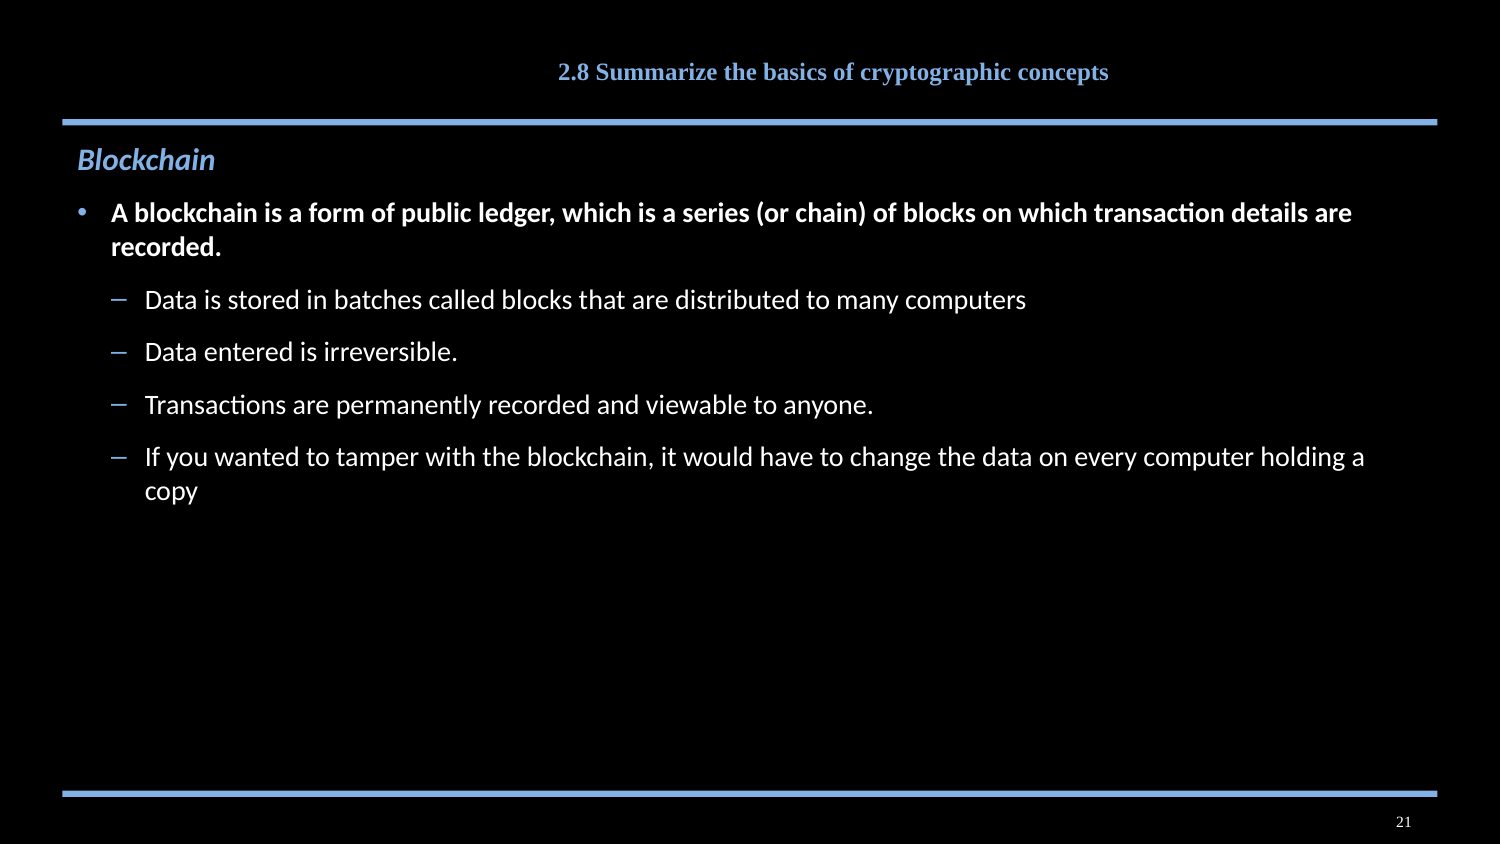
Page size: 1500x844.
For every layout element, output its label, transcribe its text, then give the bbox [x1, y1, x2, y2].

list Blockchain A blockchain is a form of public ledger, which is a series (or chain) of blocks on which transaction details are recorded. Data is stored in batches called blocks that are distributed to many computers Data entered is irreversible. Transactions are permanently recorded and viewable to anyone. If you wanted to tamper with the blockchain, it would have to change the data on every computer holding a copy [62, 131, 1438, 788]
slide_number 21 [1310, 802, 1499, 841]
title 2.8 Summarize the basics of cryptographic concepts [227, 9, 1440, 132]
